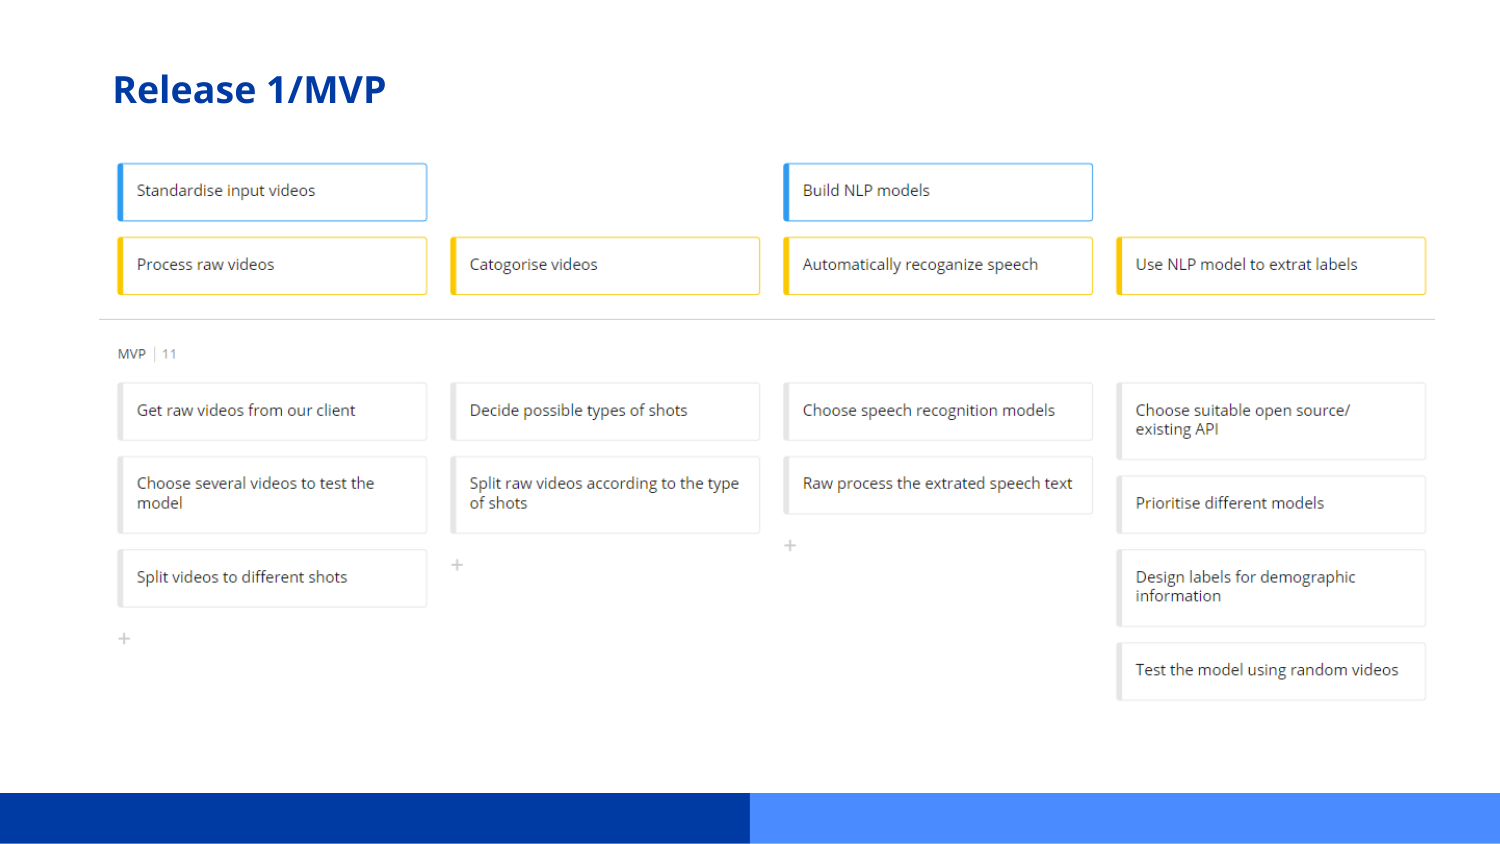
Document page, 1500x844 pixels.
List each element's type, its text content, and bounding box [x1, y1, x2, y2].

picture [99, 146, 1436, 716]
text_box Release 1/MVP [0, 50, 669, 131]
